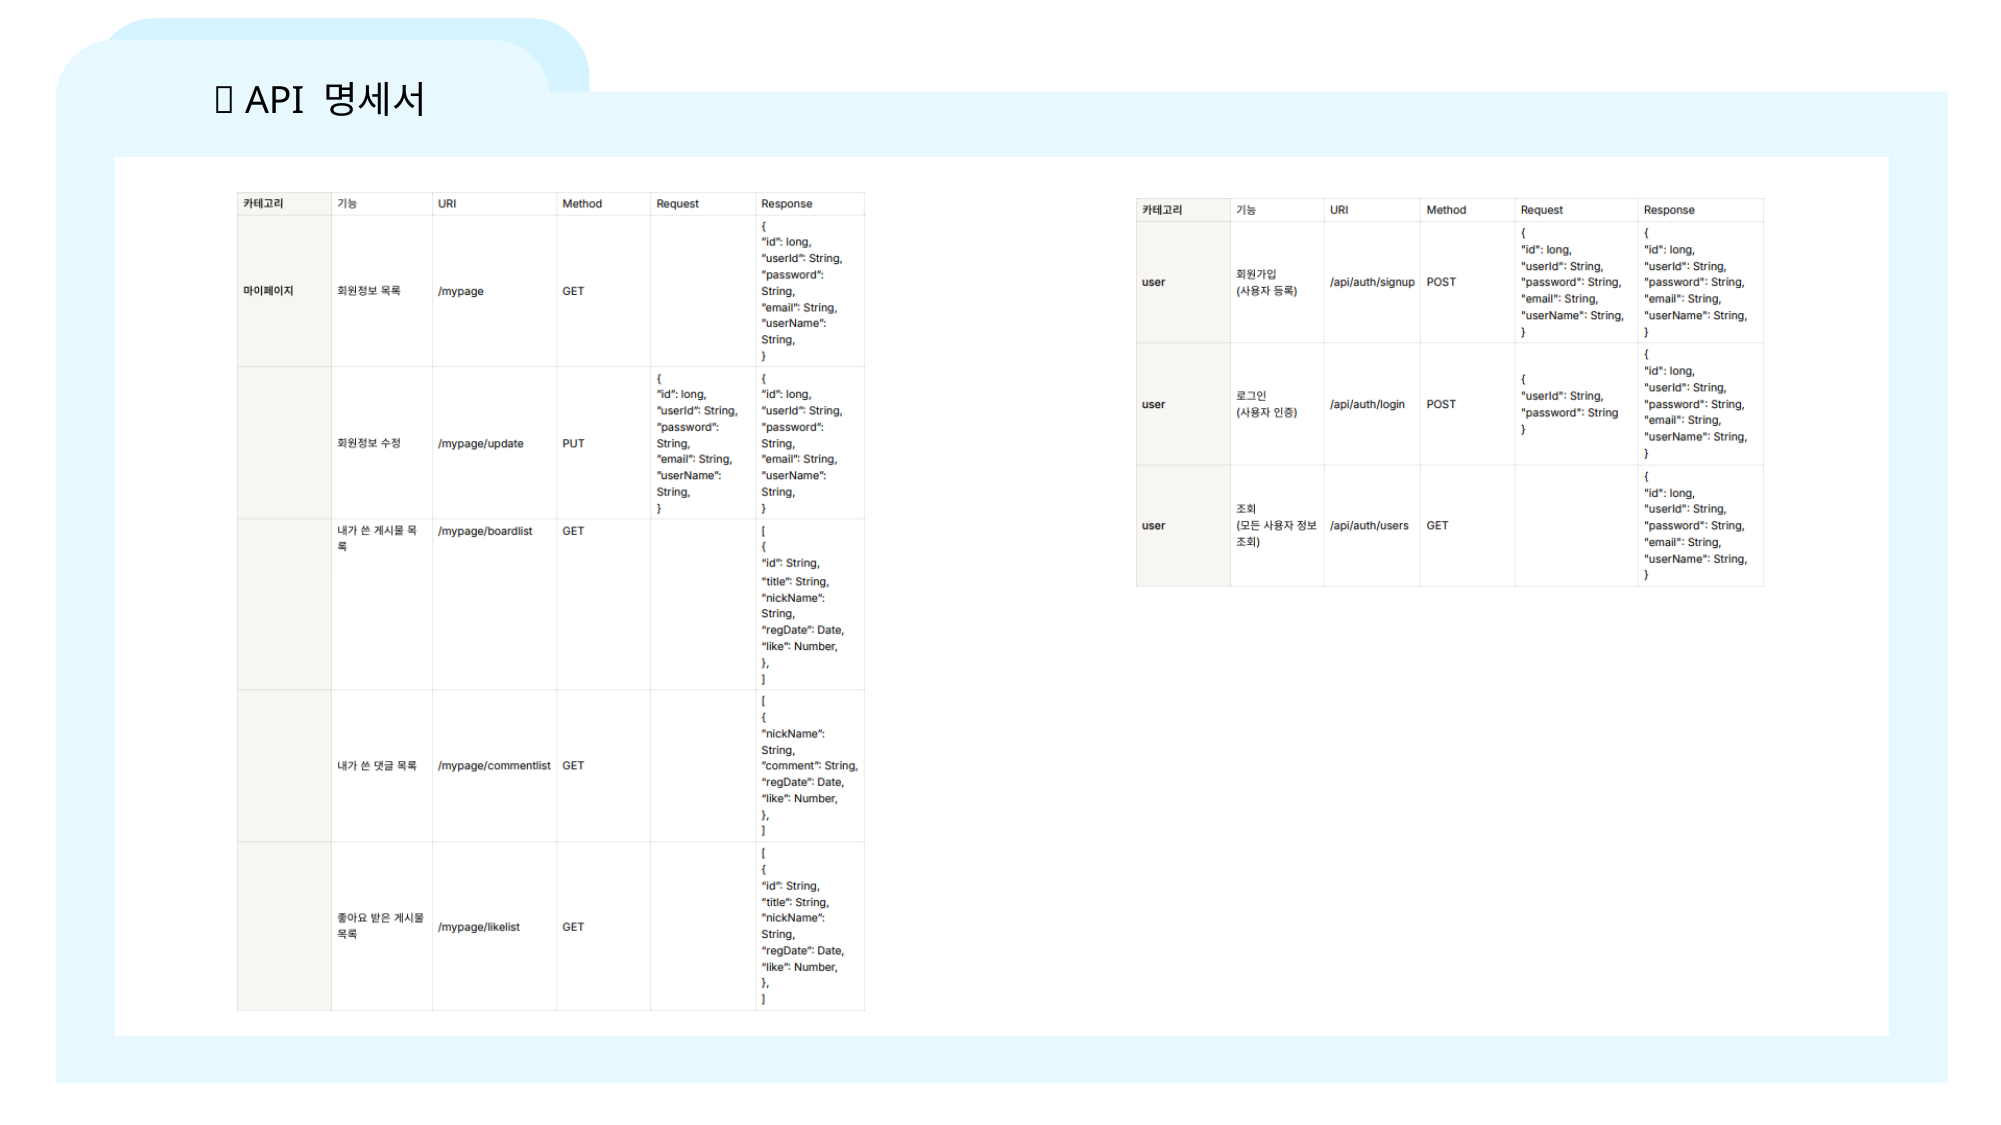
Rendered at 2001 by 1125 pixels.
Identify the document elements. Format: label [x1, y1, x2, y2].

picture [1135, 196, 1766, 590]
text_box [234, 190, 867, 1012]
text_box [55, 18, 1948, 1084]
